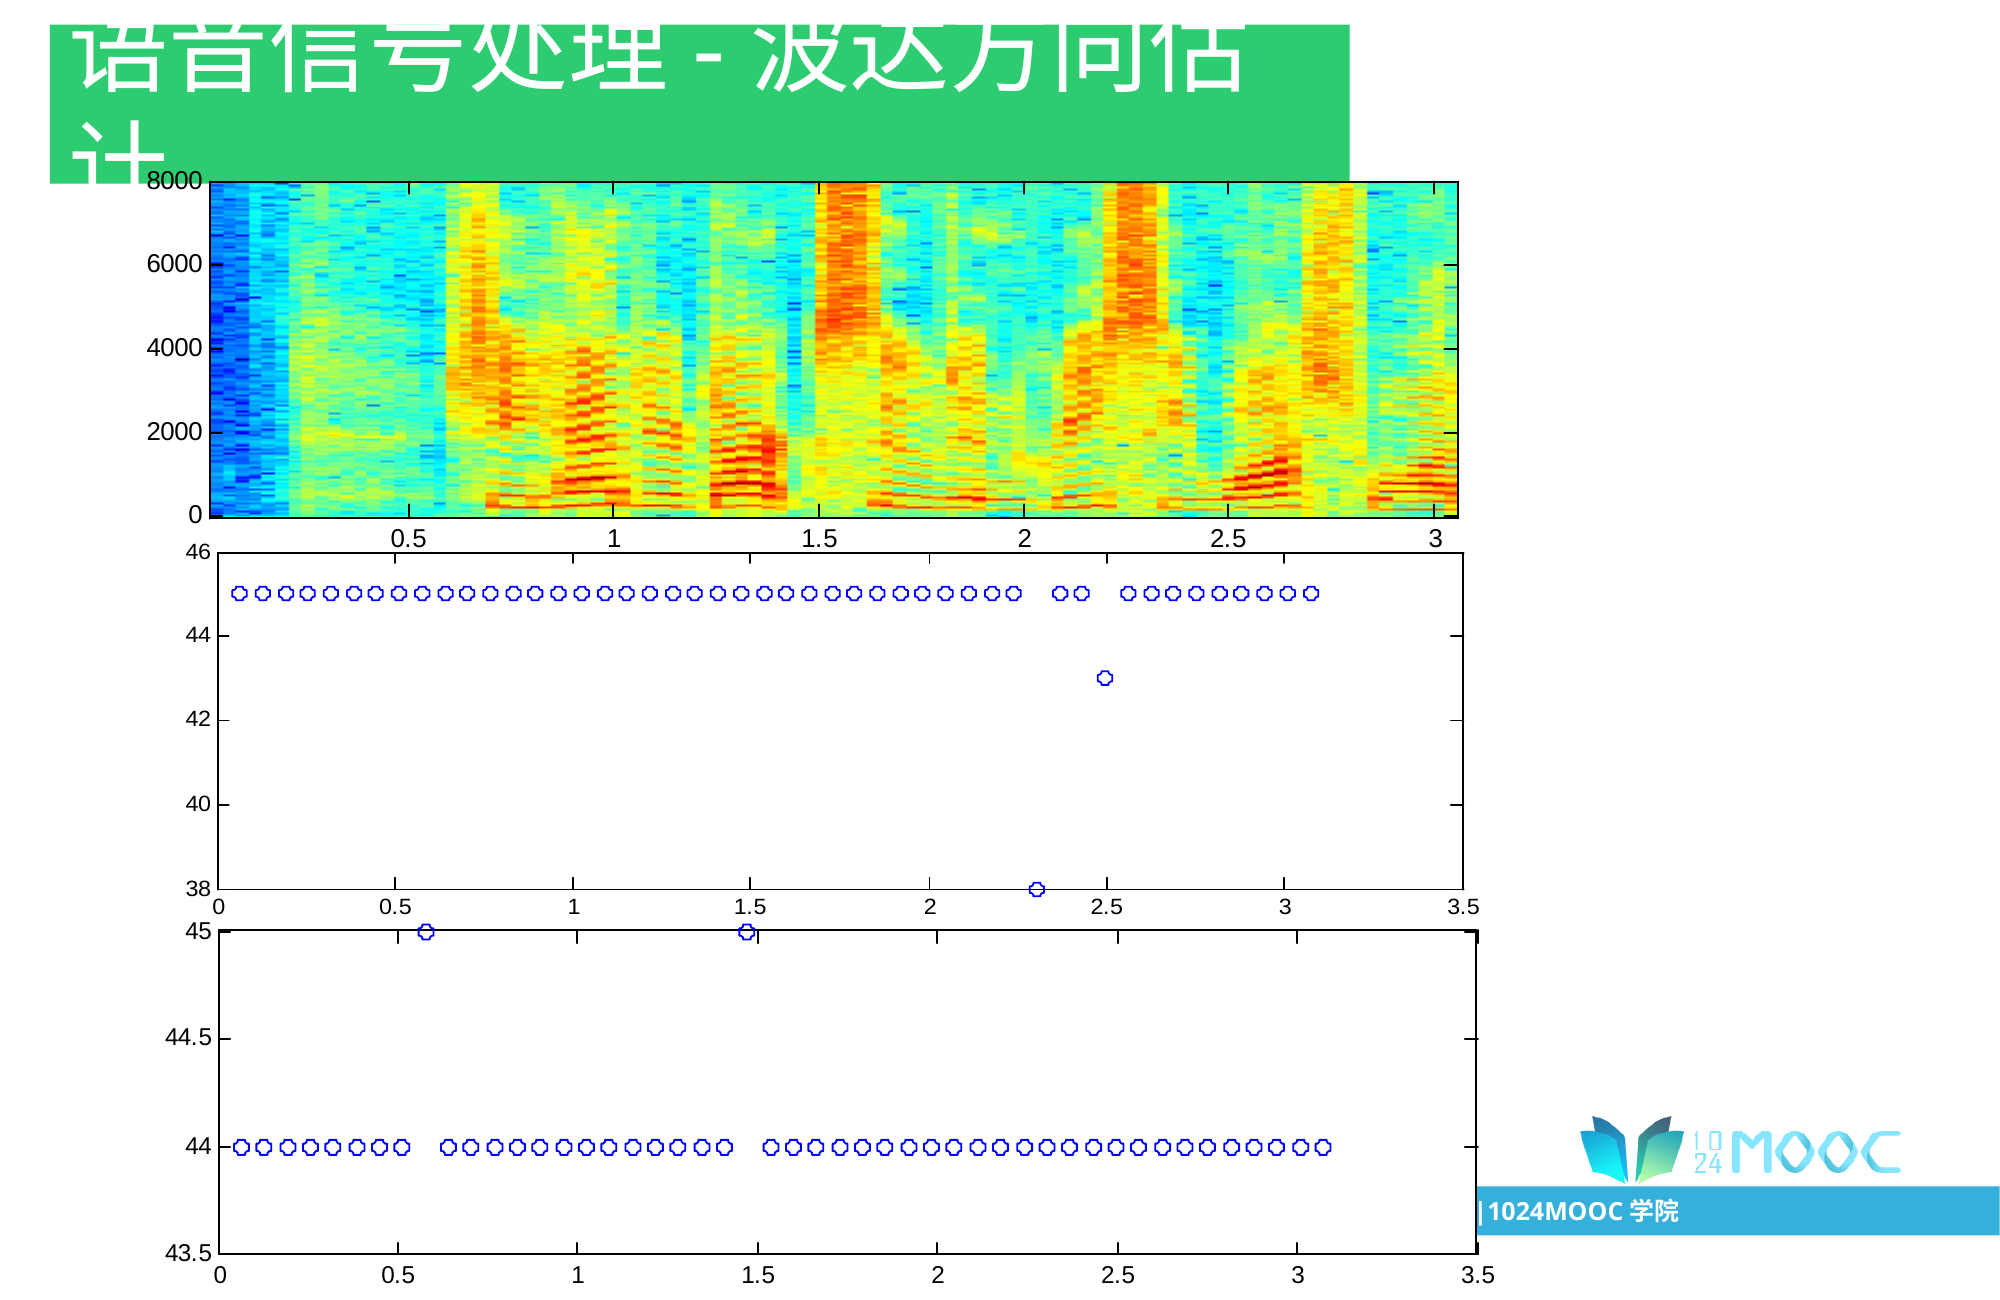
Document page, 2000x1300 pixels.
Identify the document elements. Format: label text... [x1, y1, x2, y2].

title 语音信号处理-波达方向估计 [49, 24, 1350, 147]
picture [0, 149, 1927, 1300]
